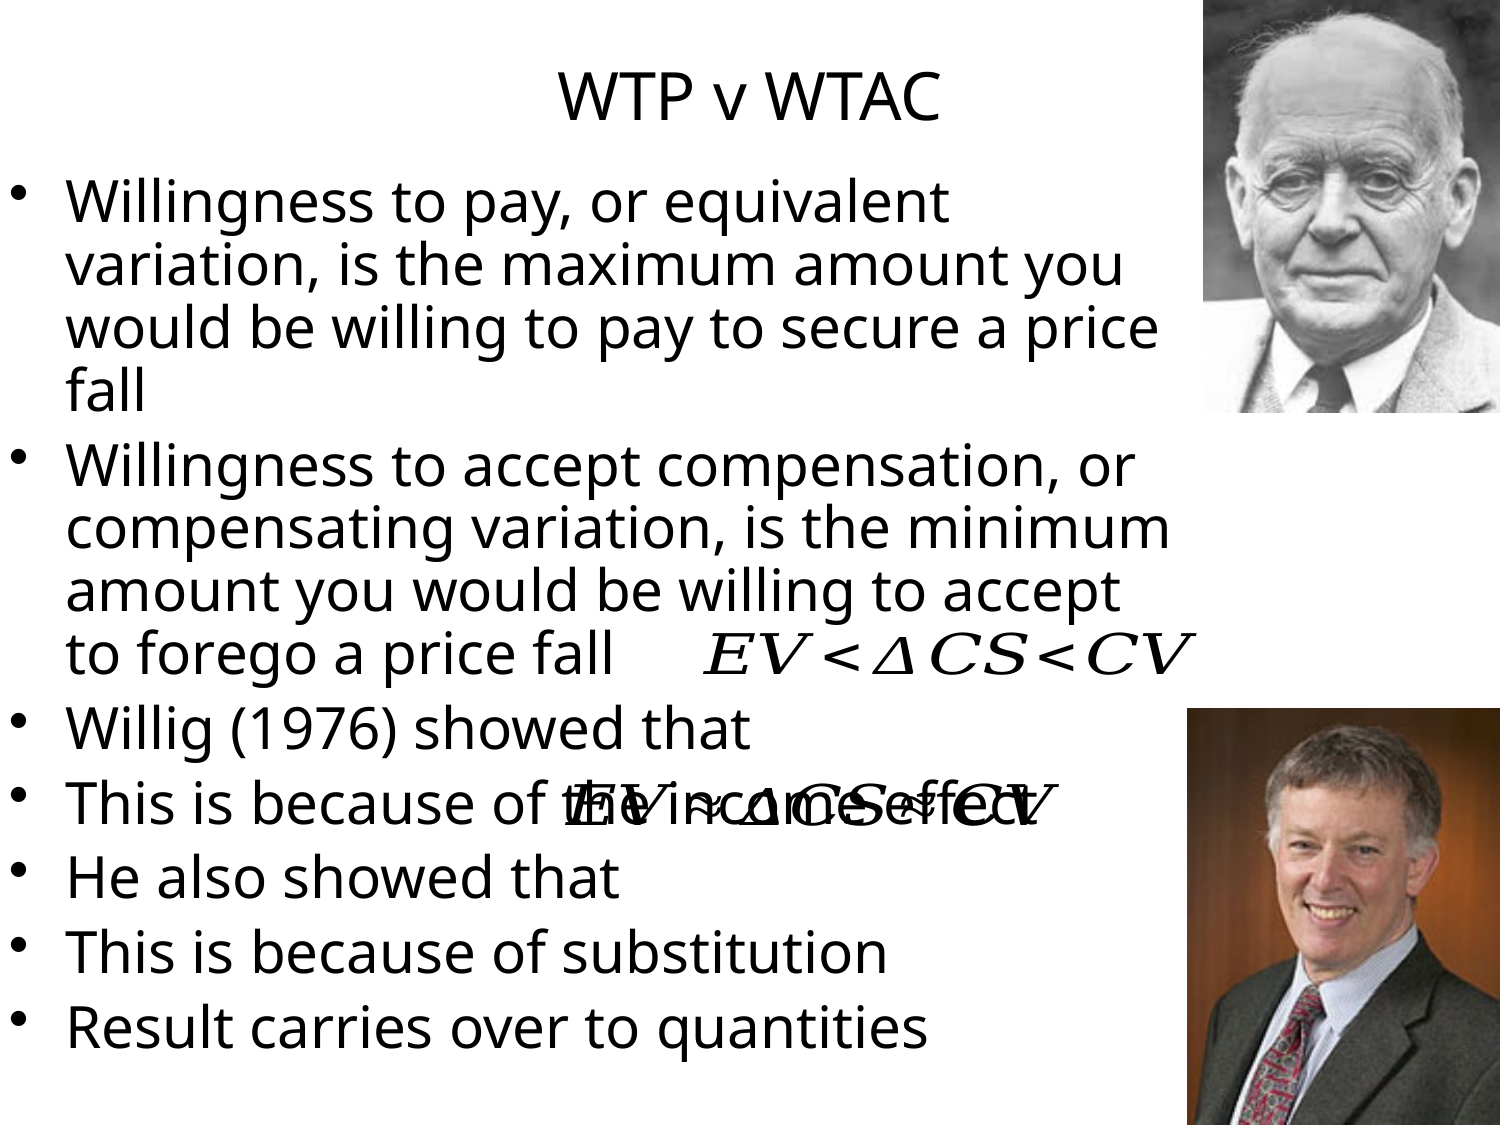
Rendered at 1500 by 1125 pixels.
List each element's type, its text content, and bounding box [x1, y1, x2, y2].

list Willingness to pay, or equivalent variation, is the maximum amount you would be willing to pay to secure a price fall Willingness to accept compensation, or compensating variation, is the minimum amount you would be willing to accept to forego a price fall Willig (1976) showed that This is because of the income effect He also showed that This is because of substitution Result carries over to quantities [0, 164, 1188, 990]
title WTP v WTAC [112, 24, 1197, 163]
picture [1202, 0, 1500, 414]
picture [1187, 707, 1500, 1125]
